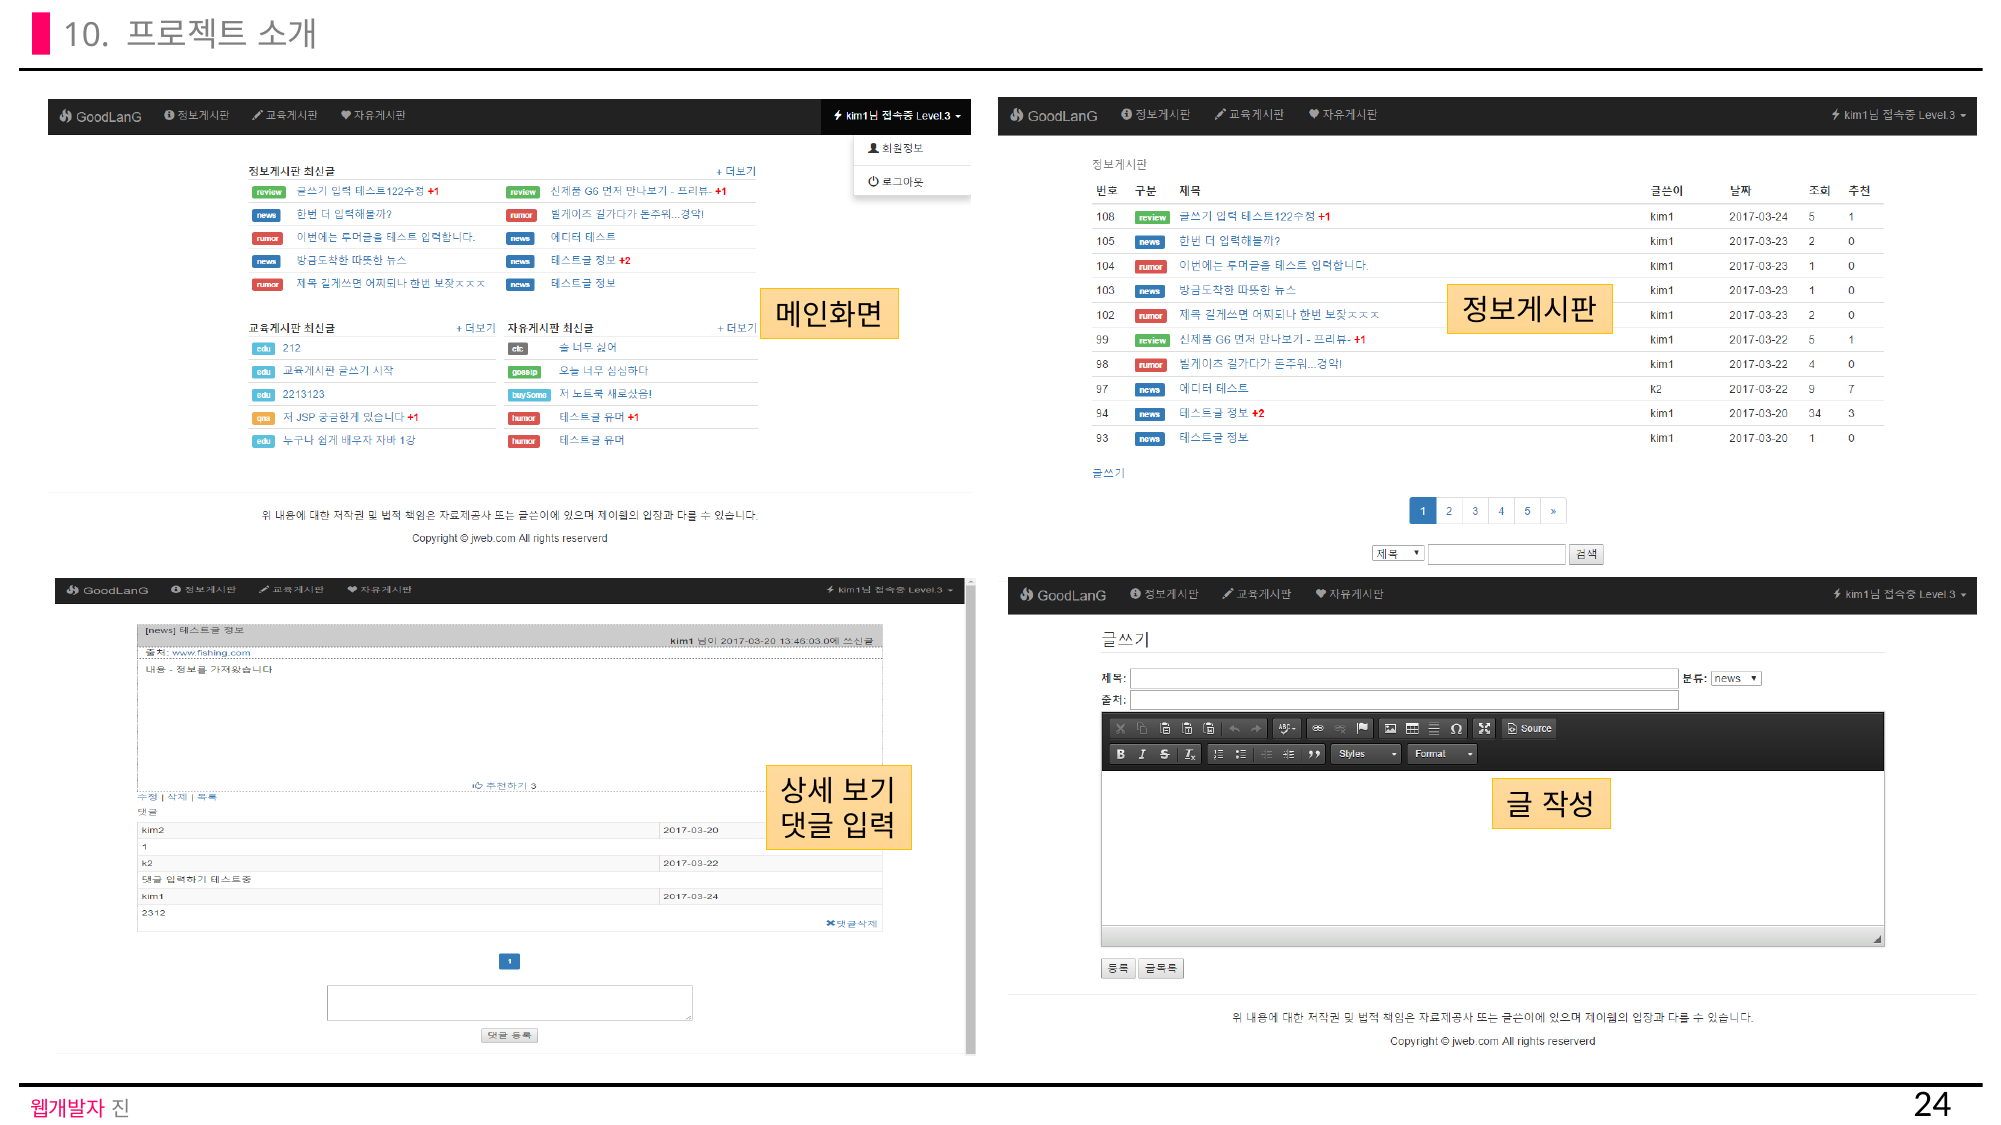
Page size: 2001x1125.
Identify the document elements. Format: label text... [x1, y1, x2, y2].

picture [998, 97, 1978, 1063]
text_box 10. 프로젝트 소개 [48, 10, 495, 63]
picture [55, 578, 976, 1056]
text_box 24 [1898, 1071, 2000, 1125]
picture [48, 99, 971, 569]
